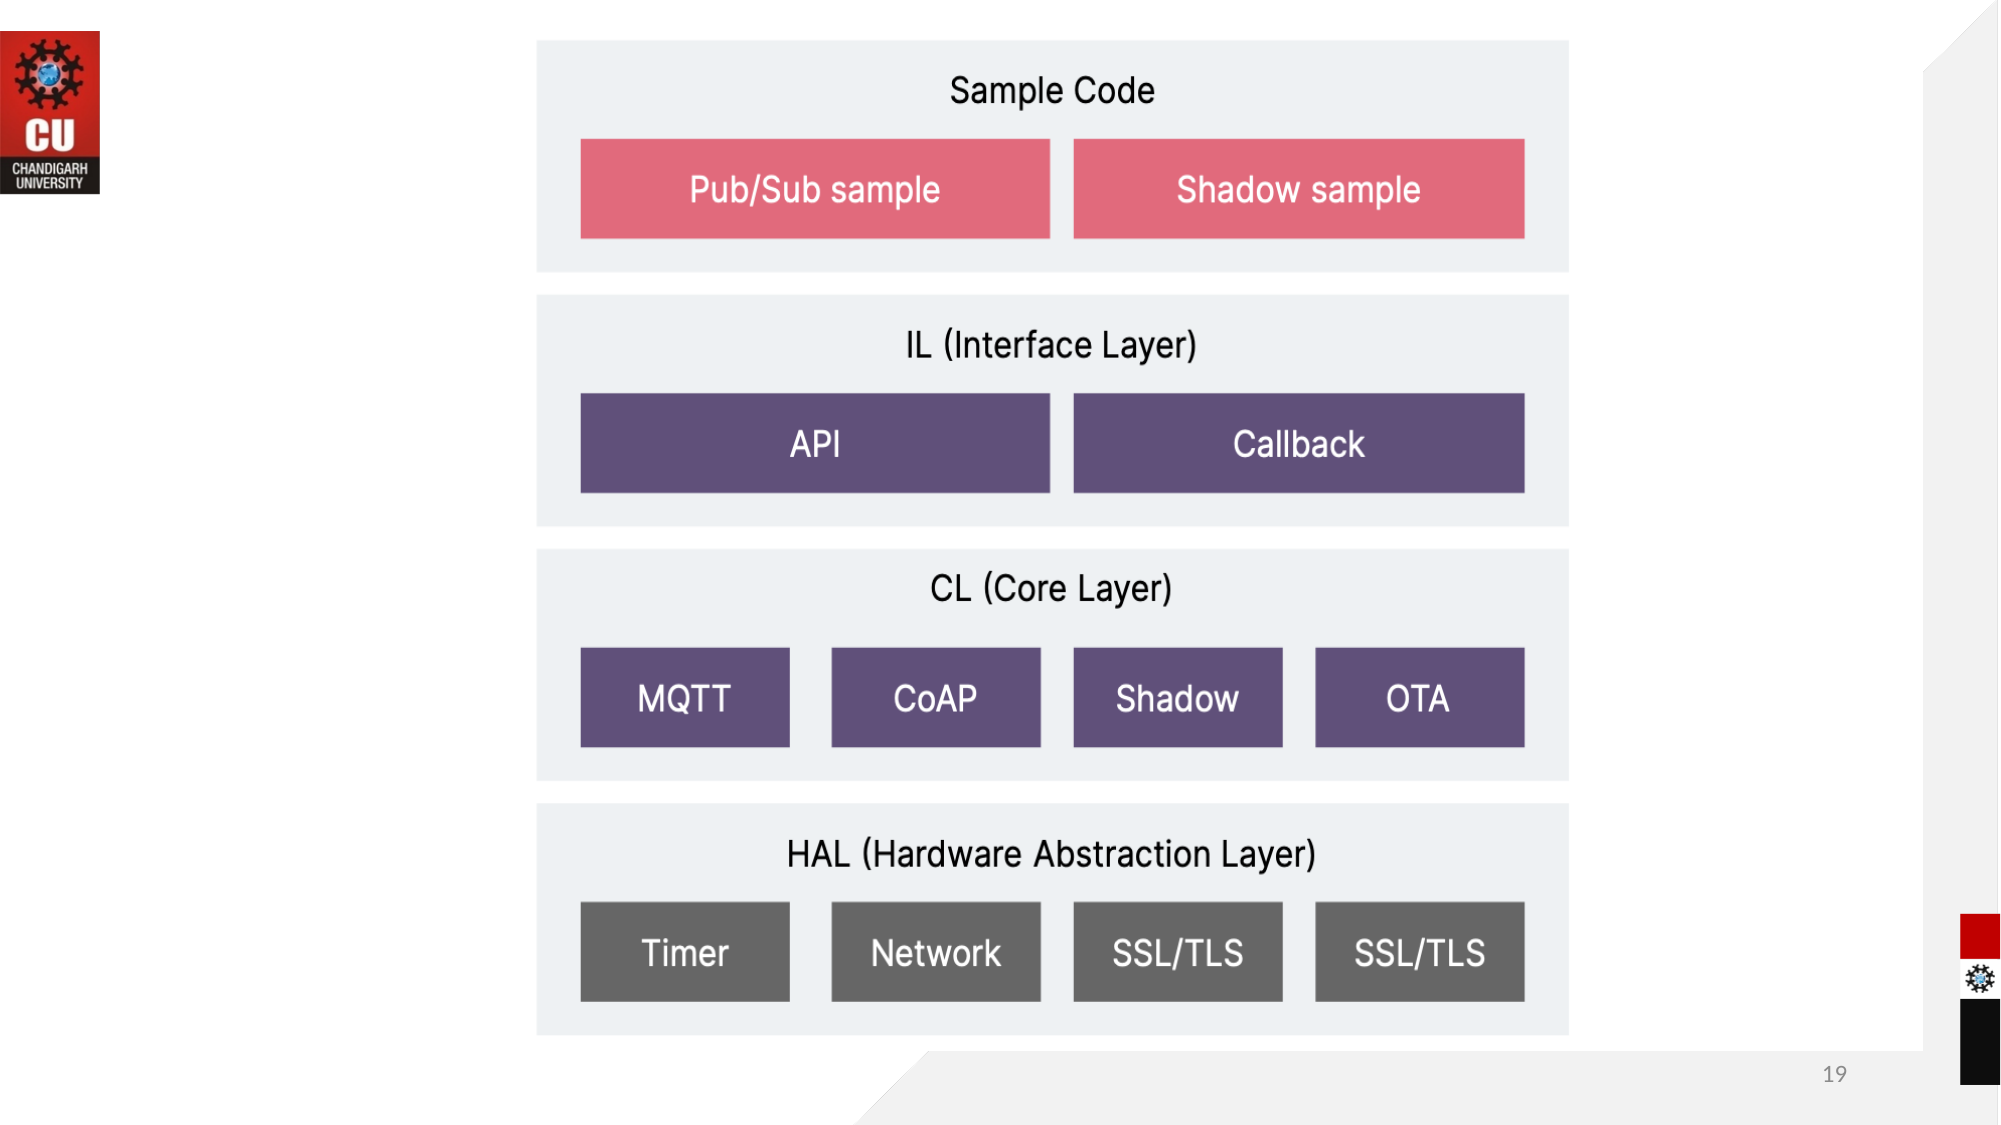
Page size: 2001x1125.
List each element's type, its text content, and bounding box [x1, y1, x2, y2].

picture [0, 0, 2001, 1125]
slide_number 19 [1412, 1051, 1863, 1103]
